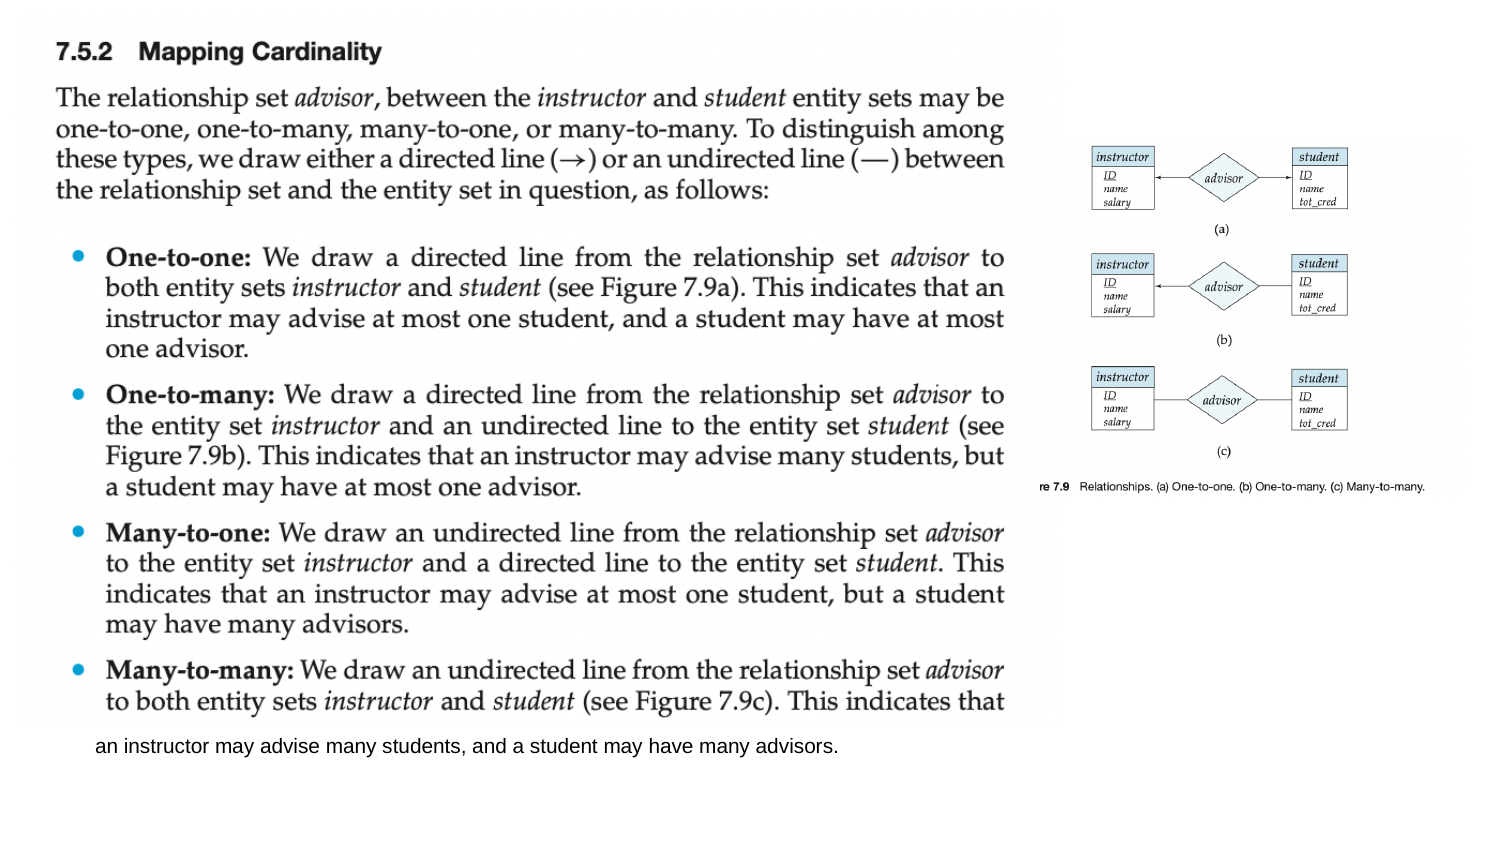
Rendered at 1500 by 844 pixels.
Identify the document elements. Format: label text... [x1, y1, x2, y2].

picture [13, 12, 1467, 728]
text_box an instructor may advise many students, and a student may have many advisors. [80, 737, 999, 801]
